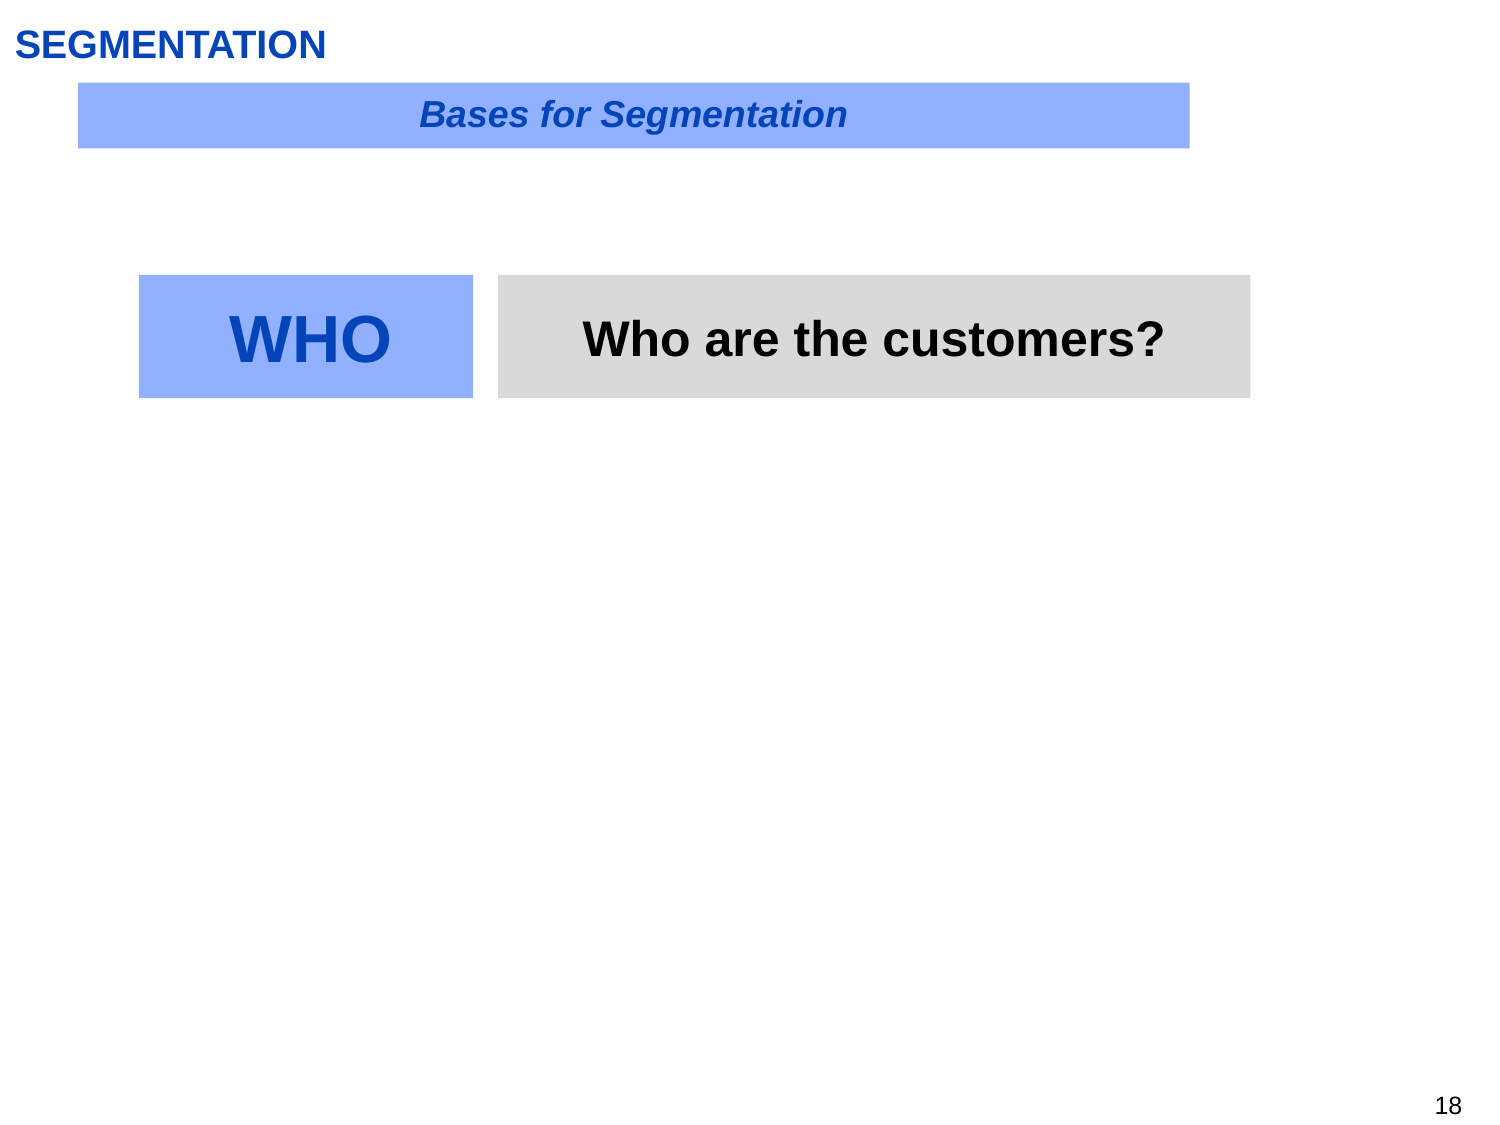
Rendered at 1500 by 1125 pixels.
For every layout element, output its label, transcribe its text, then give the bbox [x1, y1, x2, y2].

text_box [138, 274, 1251, 399]
text_box Bases for Segmentation [78, 82, 1190, 149]
slide_number 17 [1149, 1089, 1463, 1121]
title SEGMENTATION [14, 18, 1458, 68]
